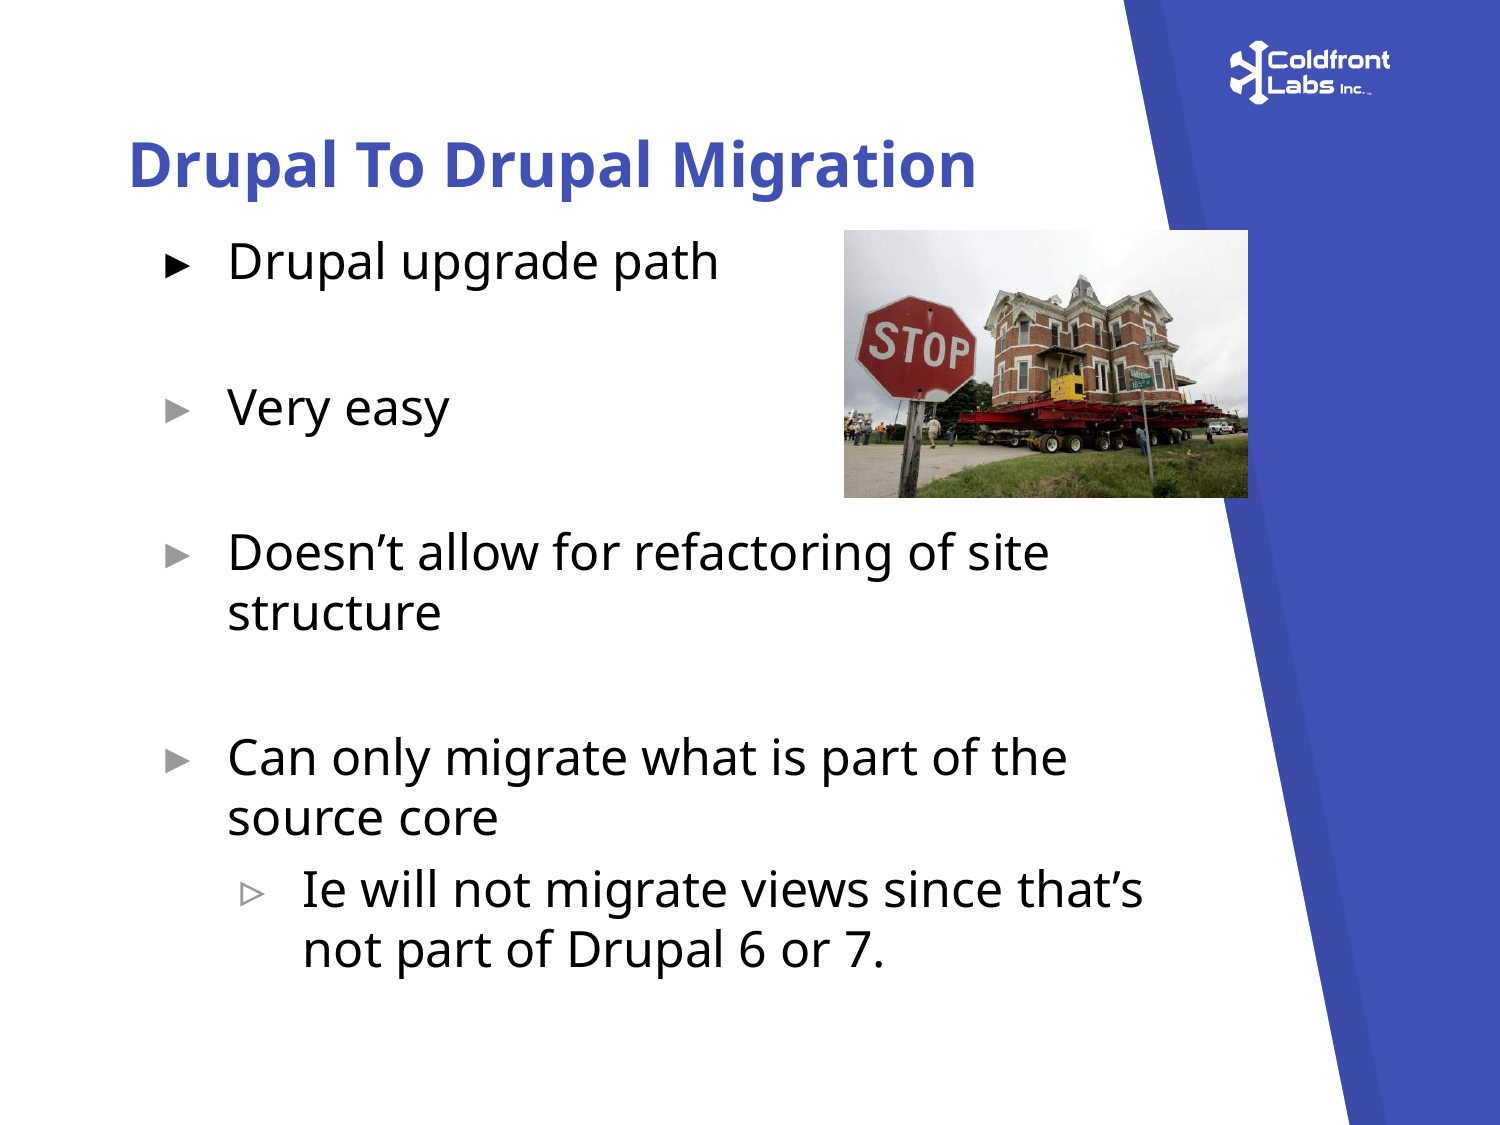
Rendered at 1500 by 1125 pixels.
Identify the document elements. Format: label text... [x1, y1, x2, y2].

picture [844, 230, 1248, 499]
text_box Drupal upgrade path Very easy Doesn’t allow for refactoring of site structure Can only migrate what is part of the source core Ie will not migrate views since that’s not part of Drupal 6 or 7. [137, 215, 1168, 808]
text_box Drupal To Drupal Migration [112, 24, 1095, 216]
picture [1224, 35, 1396, 110]
